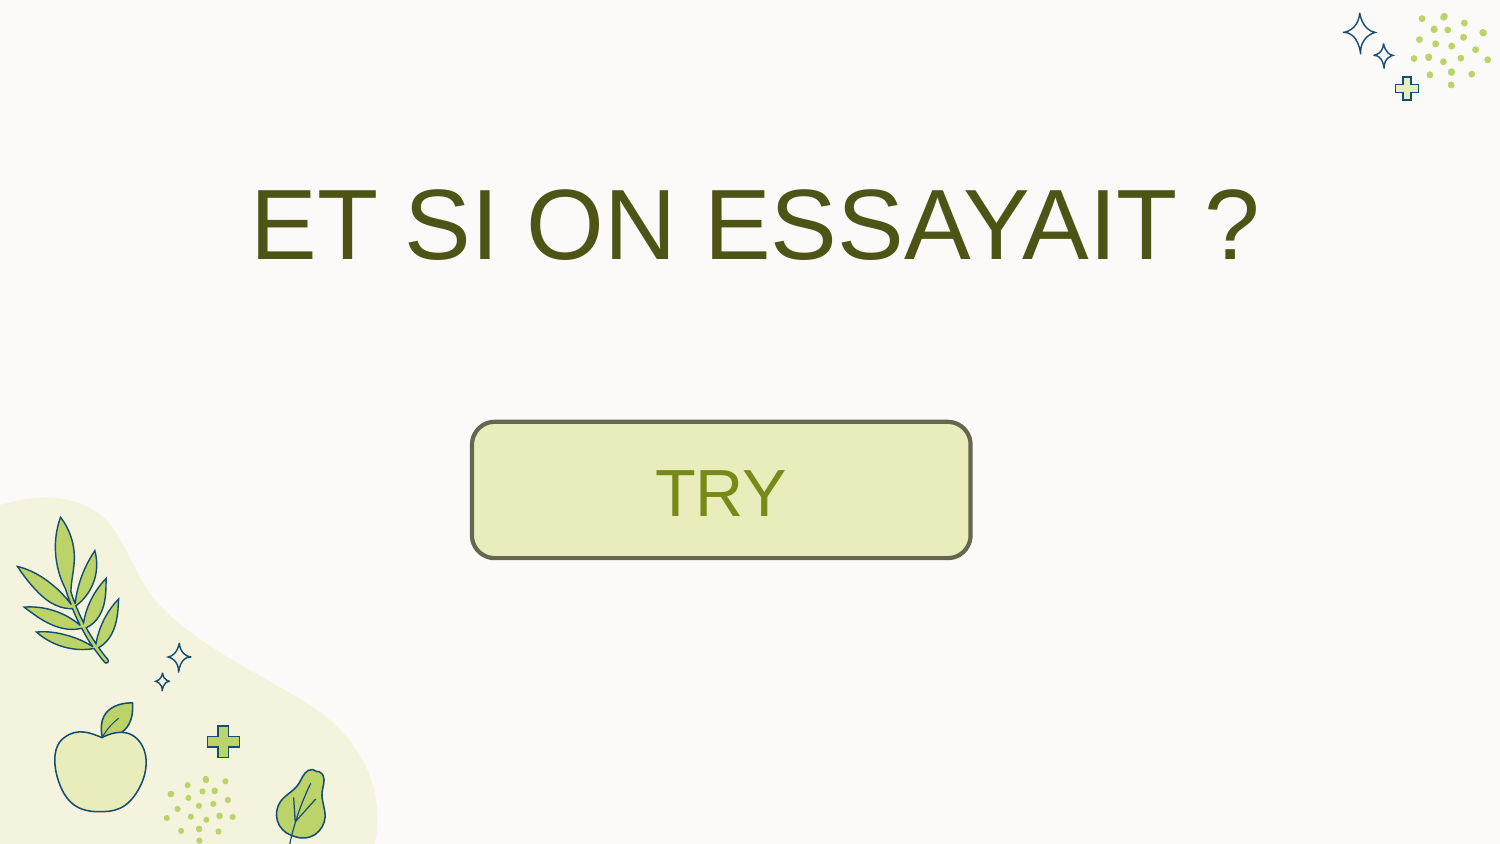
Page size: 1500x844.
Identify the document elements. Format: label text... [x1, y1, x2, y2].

text_box TRY [469, 419, 973, 561]
text_box ET SI ON ESSAYAIT ? [236, 152, 1357, 287]
